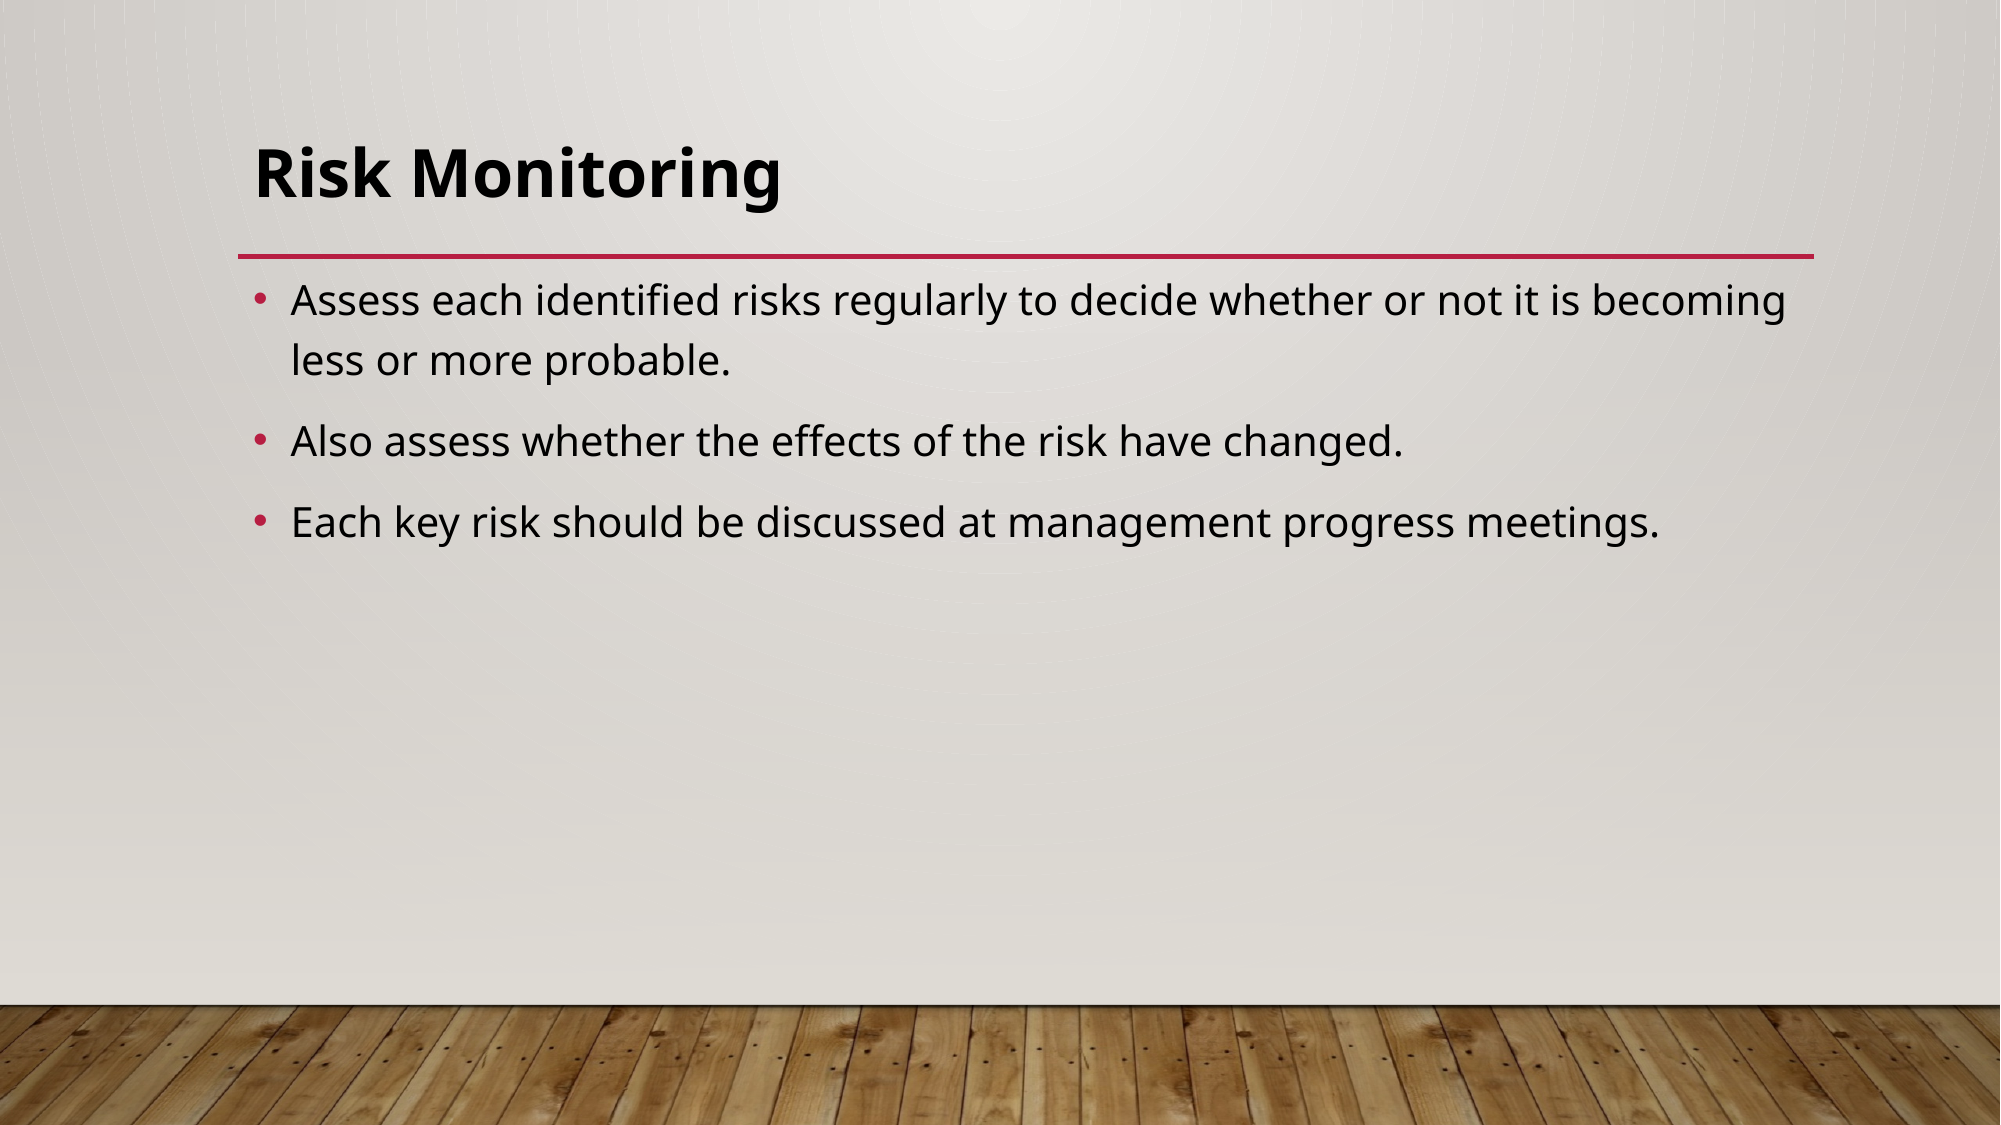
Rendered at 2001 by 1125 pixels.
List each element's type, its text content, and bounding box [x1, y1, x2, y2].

list Assess each identified risks regularly to decide whether or not it is becoming less or more probable. Also assess whether the effects of the risk have changed. Each key risk should be discussed at management progress meetings. [238, 256, 1814, 897]
title Risk Monitoring [238, 131, 1814, 256]
picture [0, 1005, 2000, 1125]
